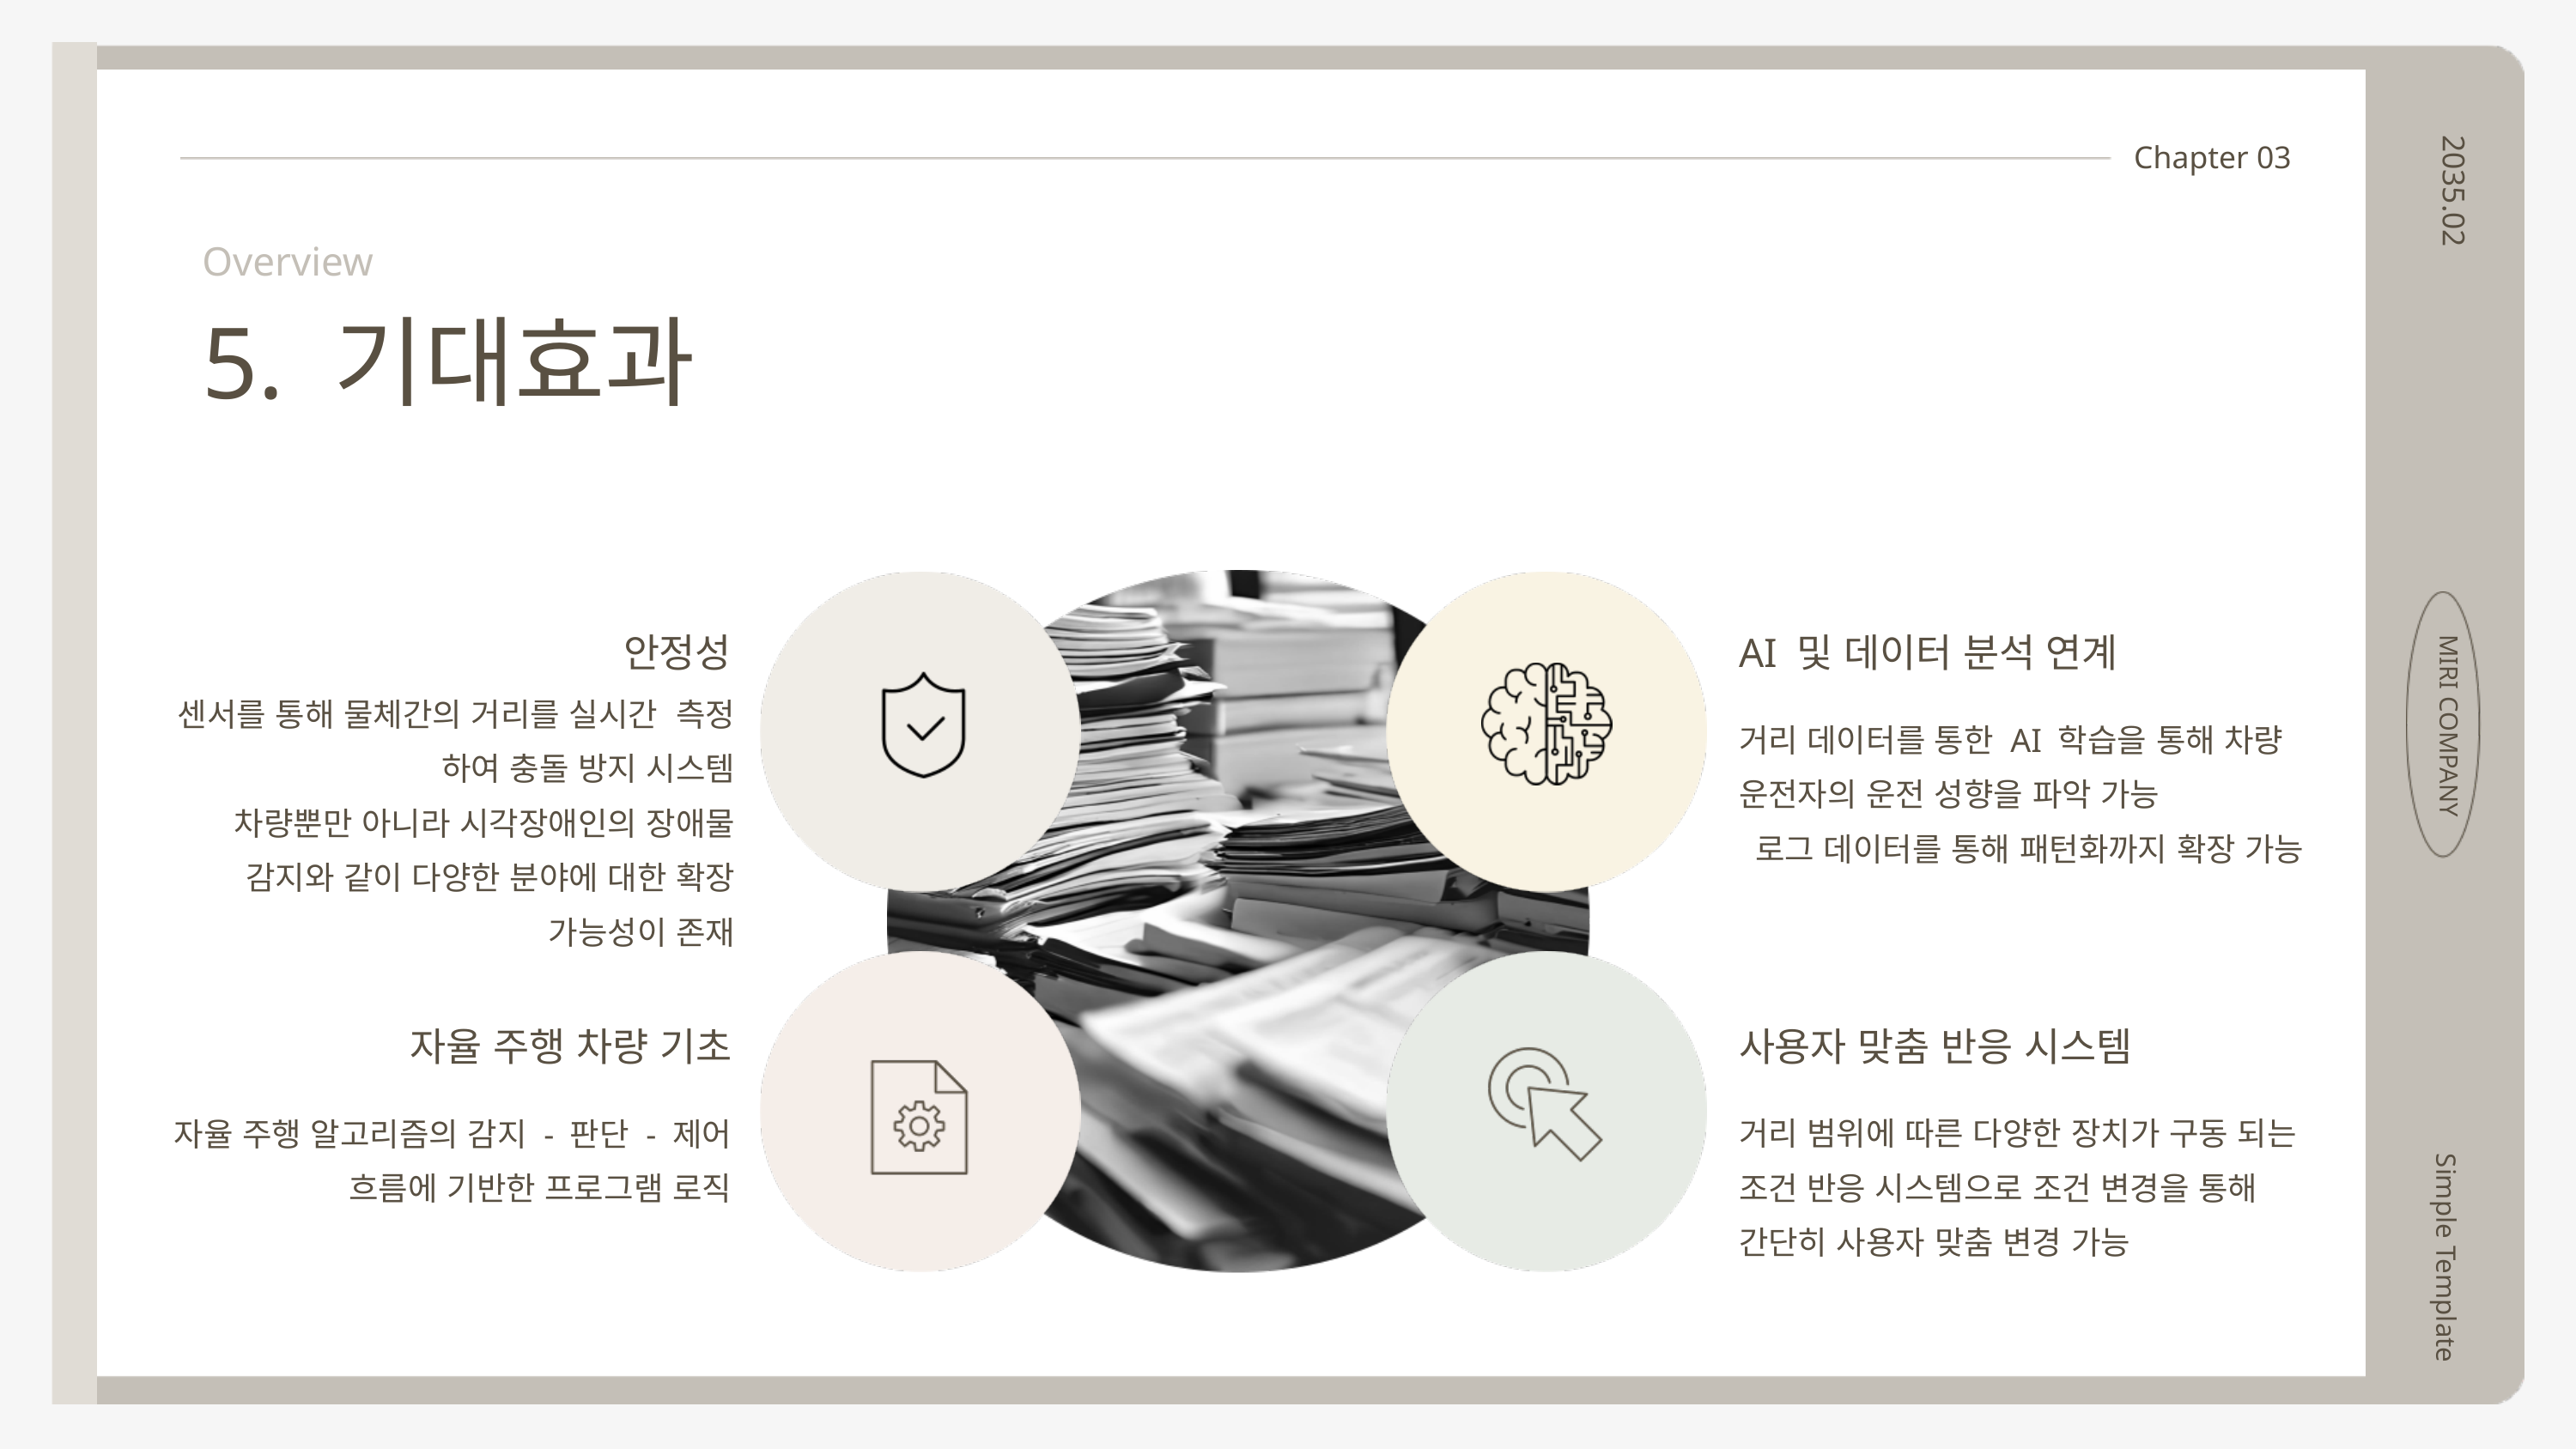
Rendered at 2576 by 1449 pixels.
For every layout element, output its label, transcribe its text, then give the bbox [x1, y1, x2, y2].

text_box 2035.02 [2427, 135, 2470, 330]
text_box Simple Template [2421, 1103, 2460, 1363]
picture [52, 0, 2522, 1449]
